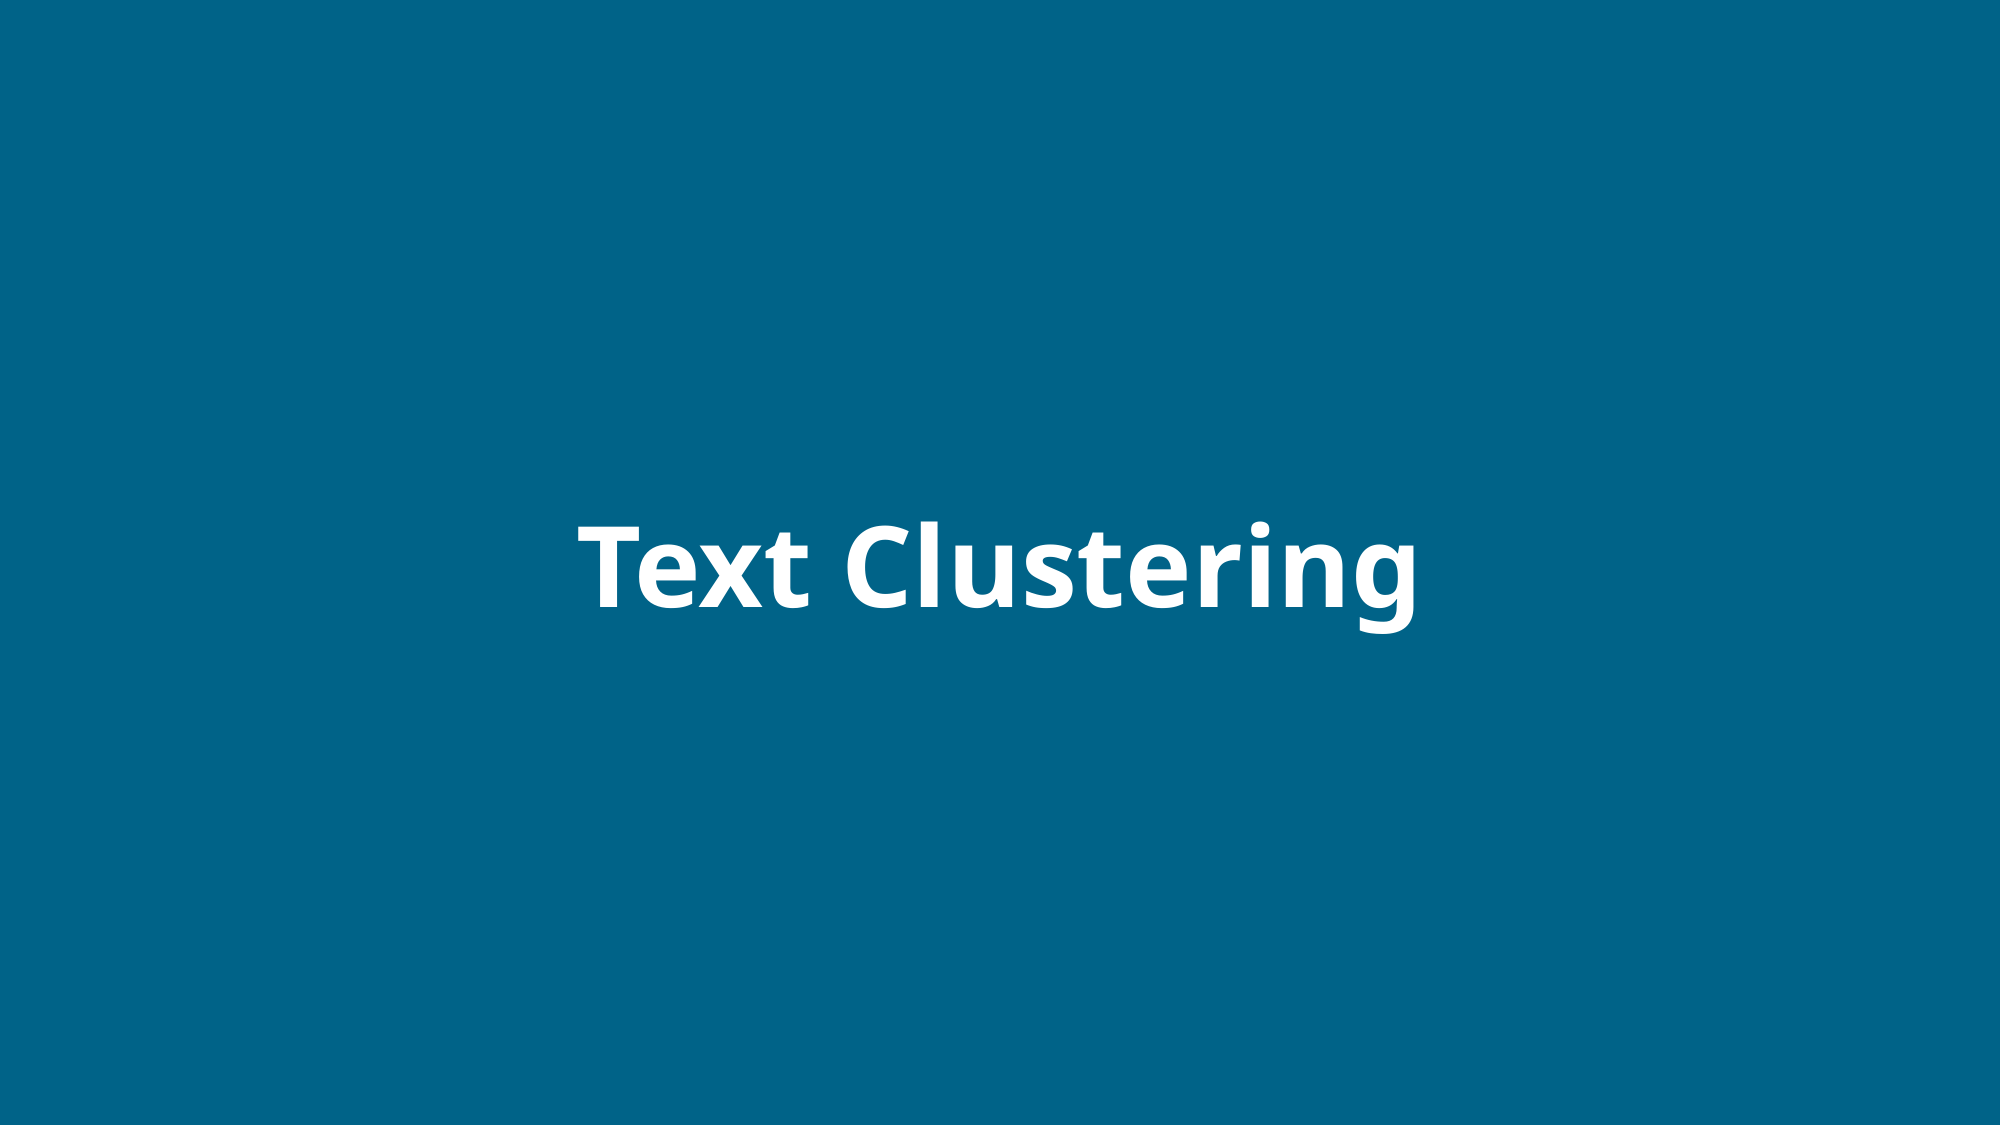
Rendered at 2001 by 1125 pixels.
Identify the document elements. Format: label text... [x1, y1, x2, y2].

title Text Clustering [137, 453, 1863, 672]
